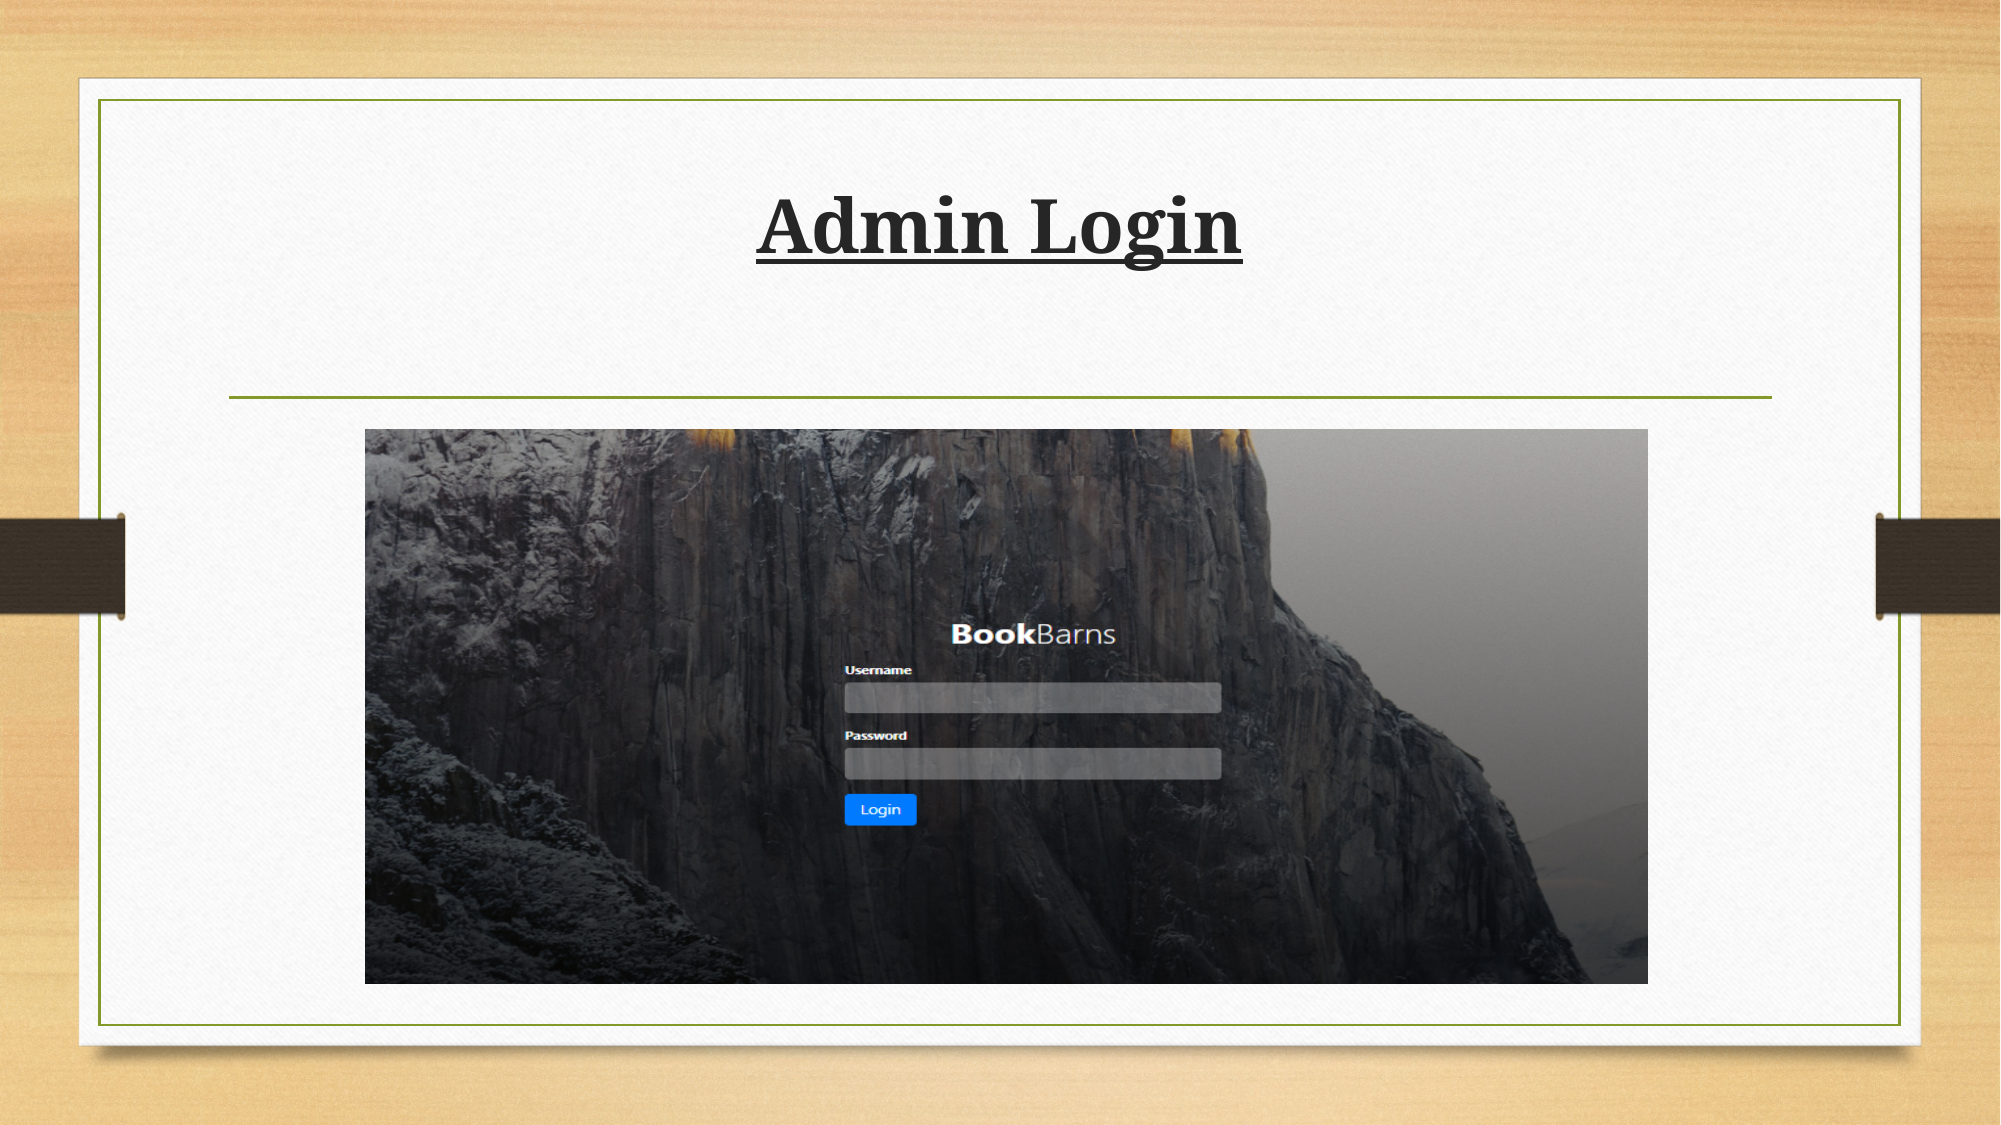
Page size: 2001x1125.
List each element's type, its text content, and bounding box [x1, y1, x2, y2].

title Admin Login [212, 161, 1788, 375]
picture [0, 0, 2001, 1125]
list [212, 419, 1788, 964]
